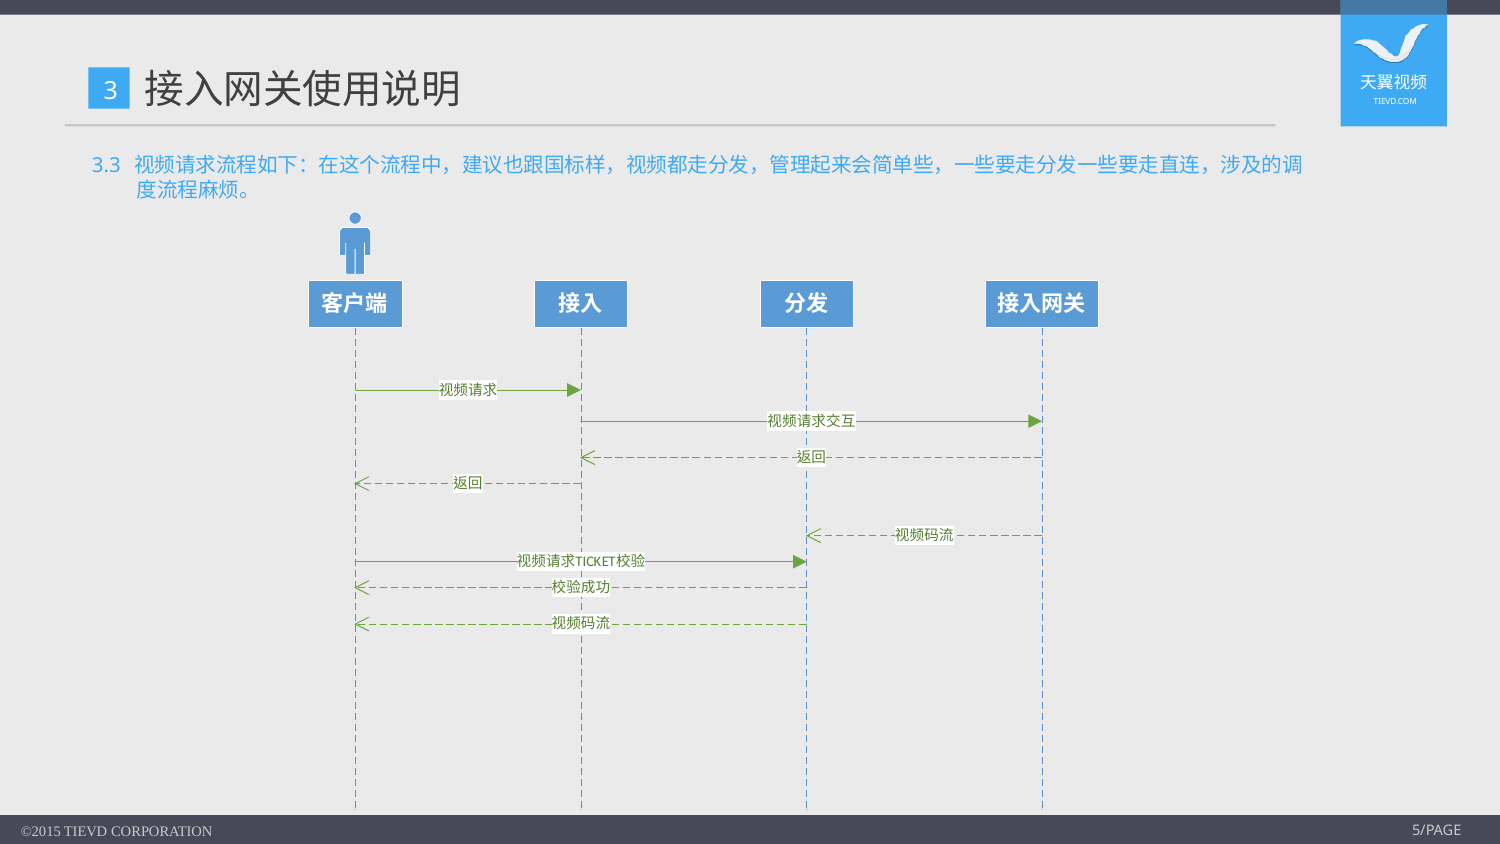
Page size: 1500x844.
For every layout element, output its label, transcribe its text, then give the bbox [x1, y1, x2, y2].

picture [1352, 23, 1436, 64]
footer 5/PAGE [1346, 817, 1477, 844]
slide_number ©2015 TIEVD CORPORATION [5, 817, 300, 844]
list 3 [88, 67, 129, 109]
title 接入网关使用说明 [129, 49, 1069, 127]
list 3.3 视频请求流程如下：在这个流程中，建议也跟国标样，视频都走分发，管理起来会简单些，一些要走分发一些要走直连，涉及的调度流程麻烦。 [76, 144, 1329, 208]
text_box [305, 209, 1100, 843]
